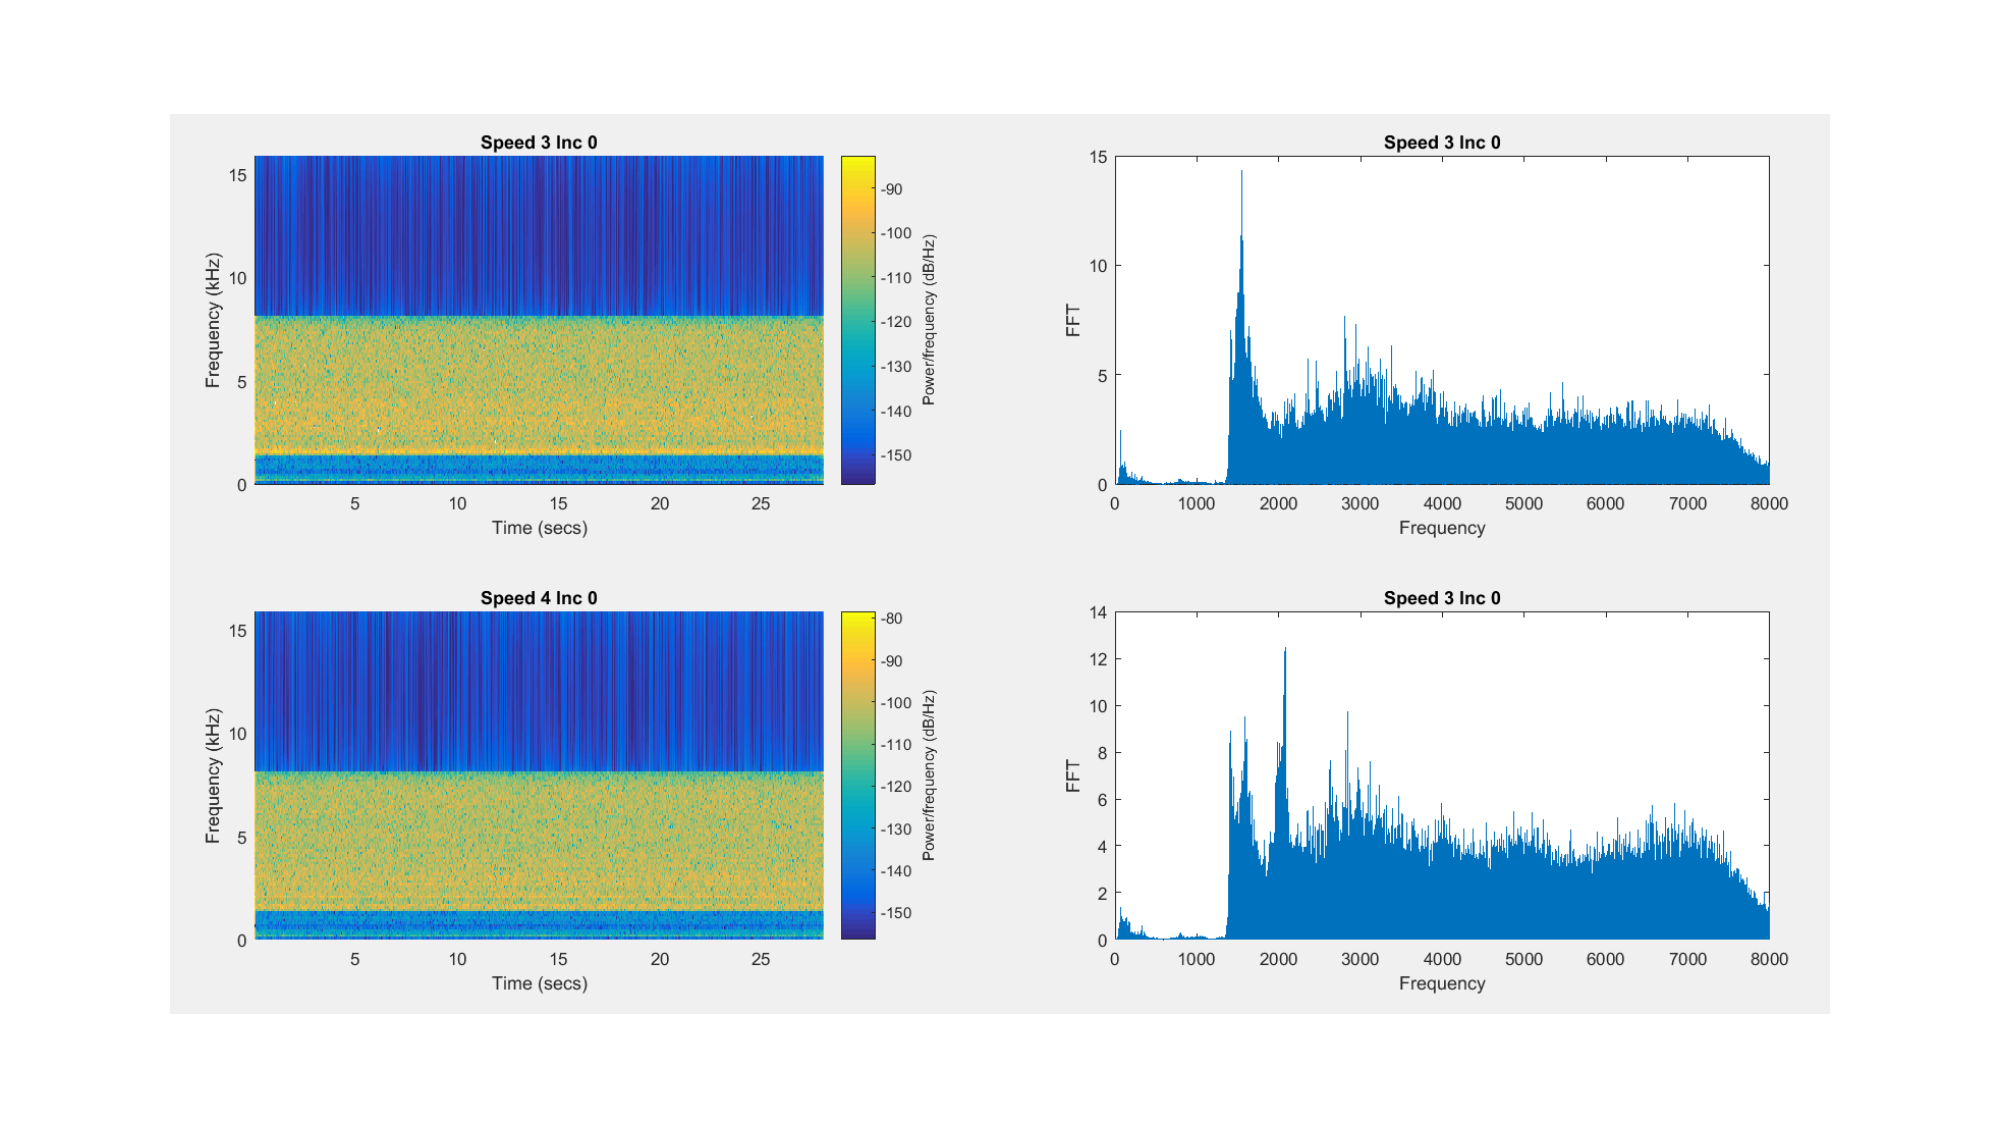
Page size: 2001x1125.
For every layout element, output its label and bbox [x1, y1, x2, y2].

list [170, 114, 1830, 1014]
